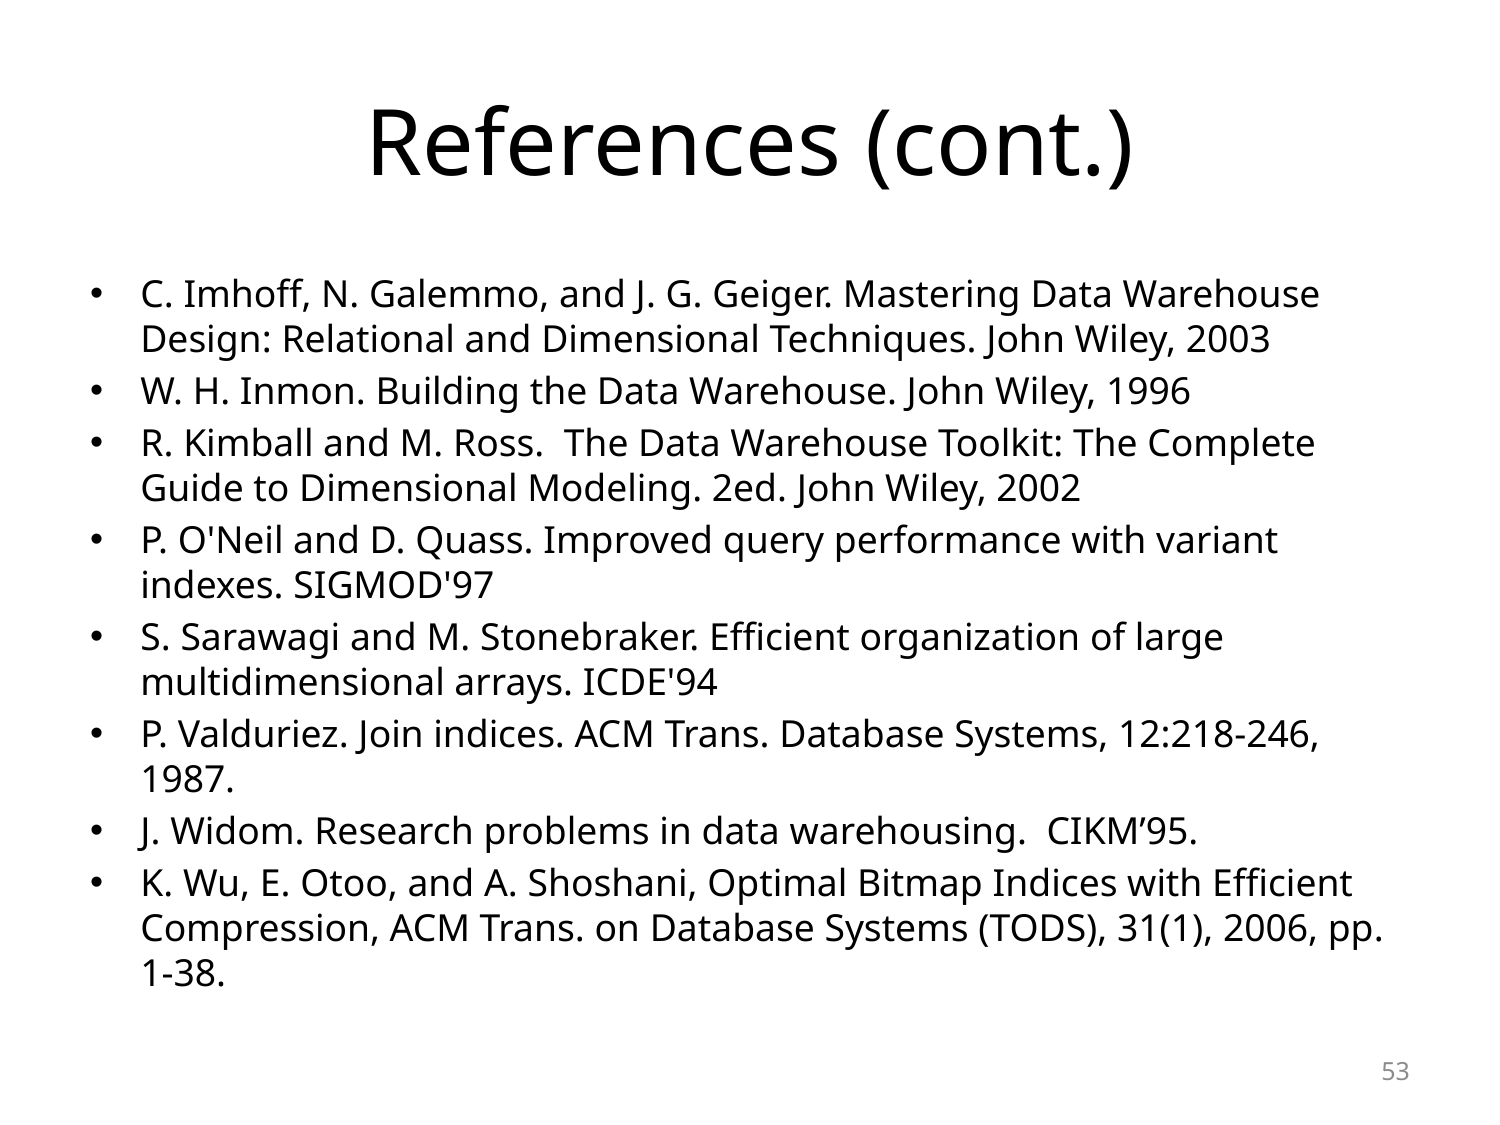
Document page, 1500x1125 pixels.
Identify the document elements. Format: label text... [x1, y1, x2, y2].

title References (cont.) [75, 45, 1425, 233]
list C. Imhoff, N. Galemmo, and J. G. Geiger. Mastering Data Warehouse Design: Relational and Dimensional Techniques. John Wiley, 2003 W. H. Inmon. Building the Data Warehouse. John Wiley, 1996 R. Kimball and M. Ross. The Data Warehouse Toolkit: The Complete Guide to Dimensional Modeling. 2ed. John Wiley, 2002 P. O'Neil and D. Quass. Improved query performance with variant indexes. SIGMOD'97 S. Sarawagi and M. Stonebraker. Efficient organization of large multidimensional arrays. ICDE'94 P. Valduriez. Join indices. ACM Trans. Database Systems, 12:218-246, 1987. J. Widom. Research problems in data warehousing. CIKM’95. K. Wu, E. Otoo, and A. Shoshani, Optimal Bitmap Indices with Efficient Compression, ACM Trans. on Database Systems (TODS), 31(1), 2006, pp. 1-38. [75, 262, 1425, 1005]
slide_number 53 [1074, 1042, 1425, 1103]
